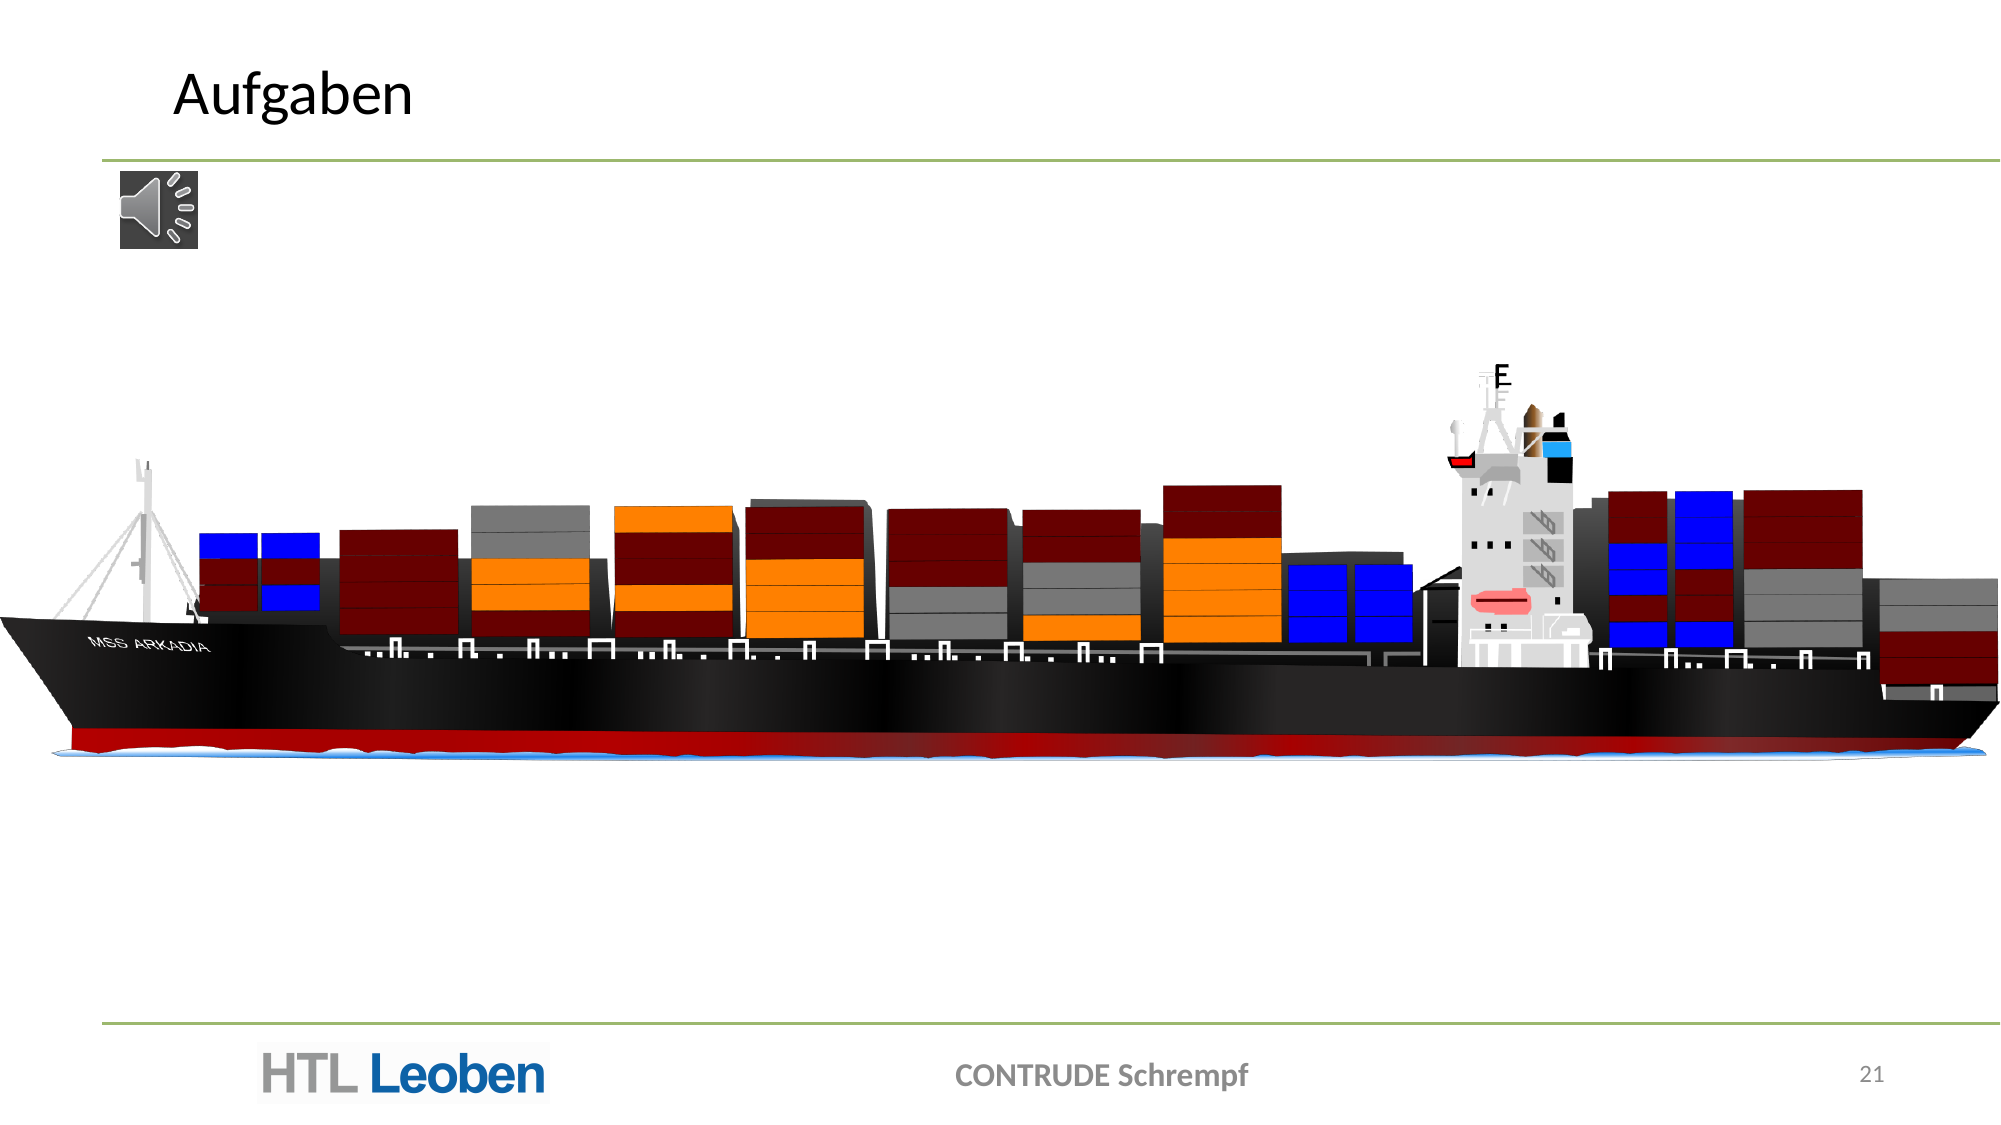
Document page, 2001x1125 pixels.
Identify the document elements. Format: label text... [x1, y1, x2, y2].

picture [0, 363, 2000, 761]
picture [118, 169, 200, 251]
picture [257, 1042, 550, 1104]
footer CONTRUDE Schrempf [432, 1042, 1433, 1103]
slide_number 21 [1433, 1042, 1900, 1103]
title Aufgaben [158, 30, 1844, 149]
